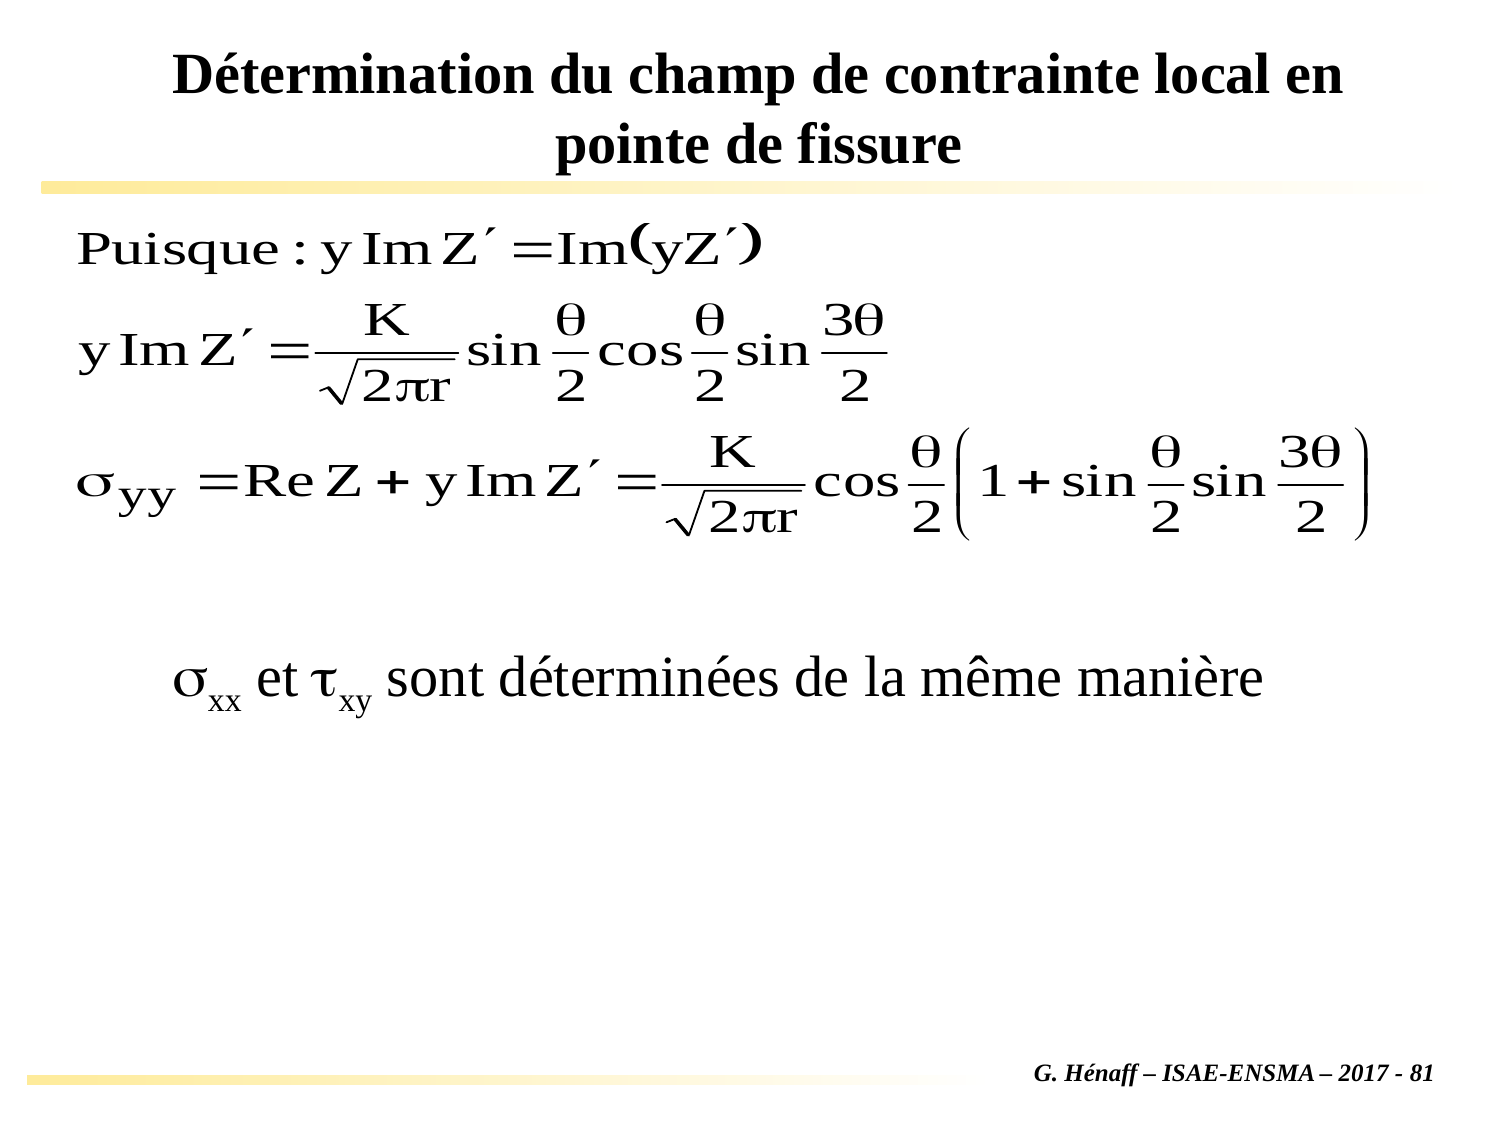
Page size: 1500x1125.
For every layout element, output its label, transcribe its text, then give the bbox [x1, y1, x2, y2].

text_box sxx et txy sont déterminées de la même manière [157, 630, 1280, 726]
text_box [69, 222, 1384, 549]
title Détermination du champ de contrainte local en pointe de fissure [121, 31, 1397, 179]
